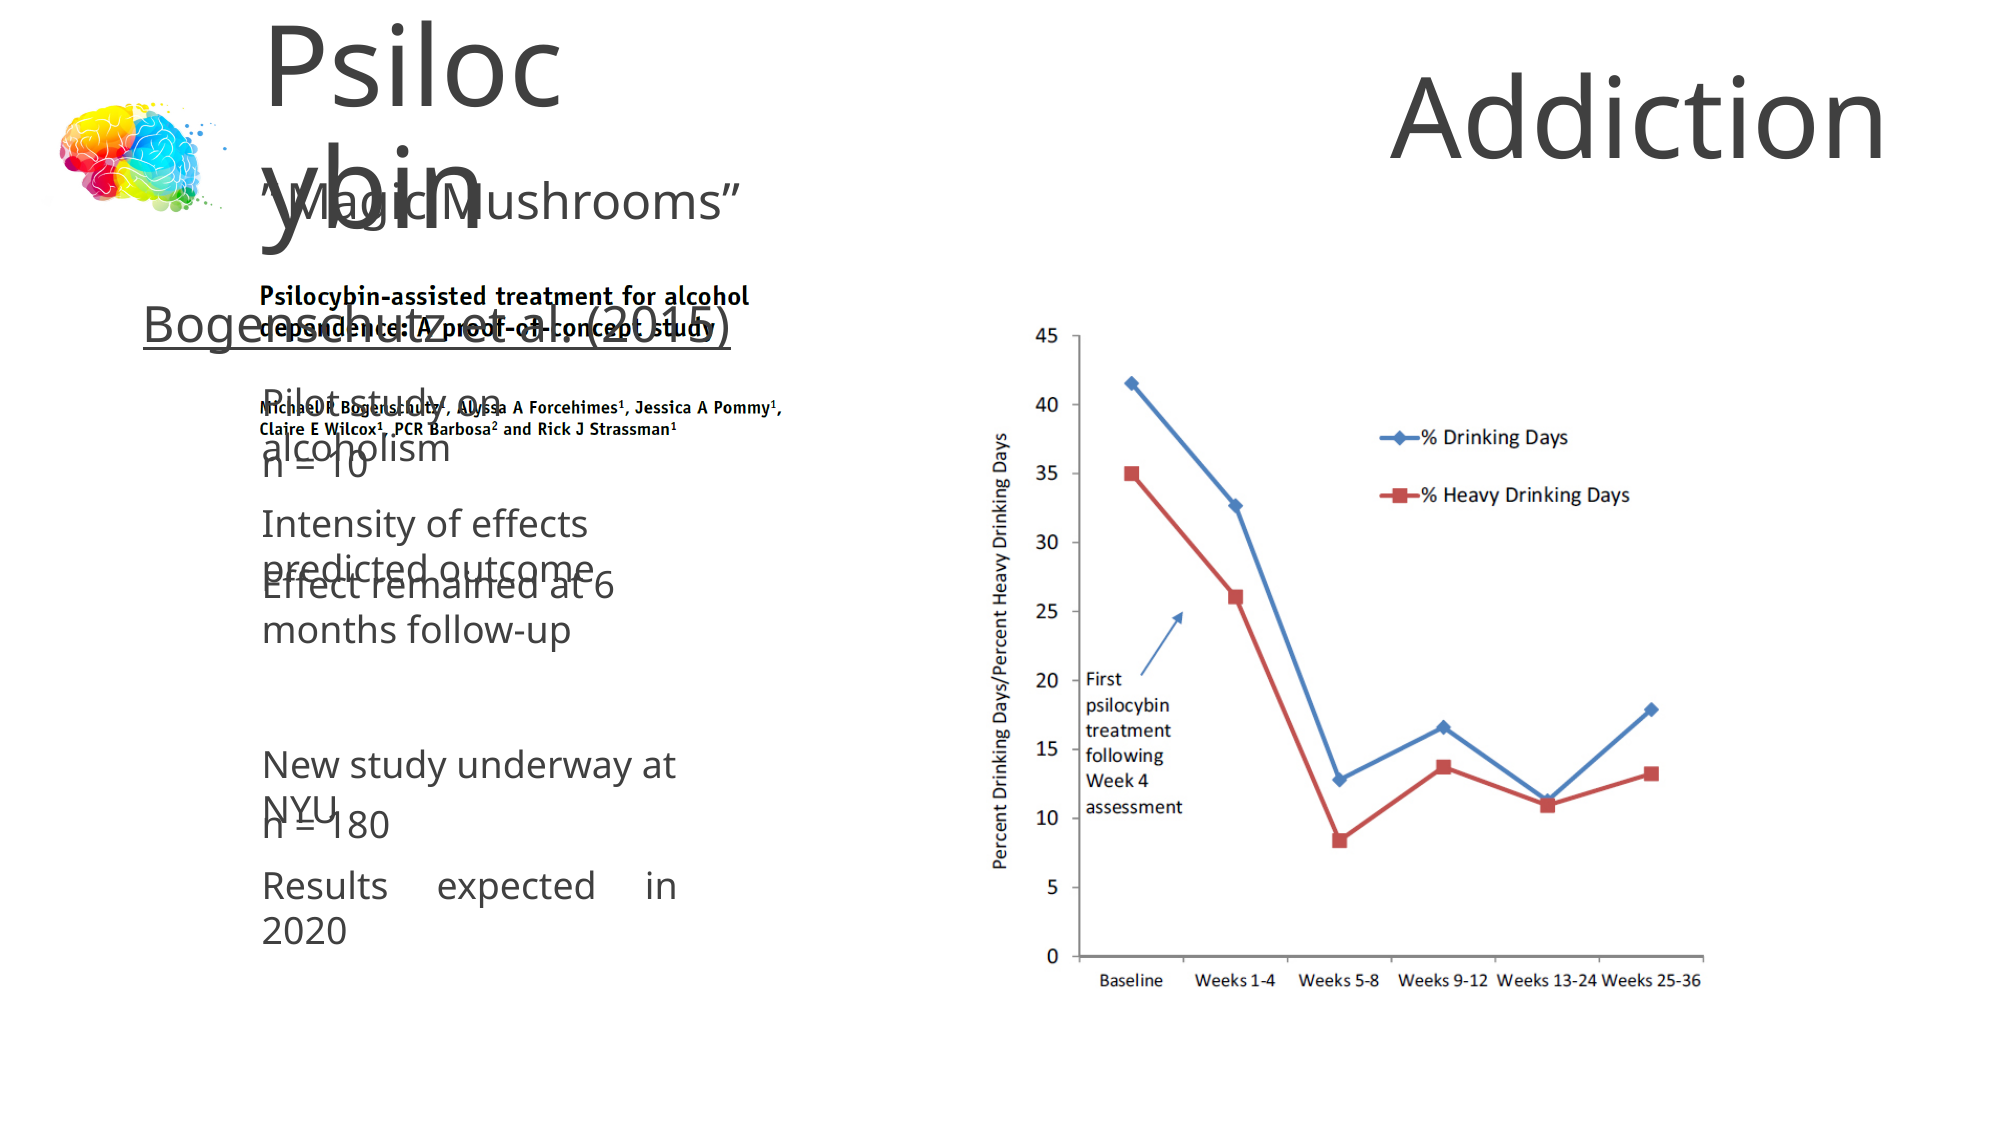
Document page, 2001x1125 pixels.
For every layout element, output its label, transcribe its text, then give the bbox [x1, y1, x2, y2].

text_box Results expected in 2020 [246, 854, 693, 960]
text_box New study underway at NYU [246, 733, 693, 793]
picture [246, 267, 805, 464]
text_box Bogenschutz et al. (2015) [128, 285, 246, 361]
text_box Psilocybin [246, 59, 616, 131]
text_box Effect remained at 6 months follow-up [246, 553, 693, 658]
text_box n = 10 [246, 464, 642, 492]
picture [0, 49, 247, 285]
text_box Intensity of effects predicted outcome [246, 492, 693, 553]
text_box n = 180 [246, 793, 693, 854]
text_box ” Magic Mushrooms” [246, 131, 911, 276]
picture [961, 267, 1728, 1001]
text_box Addiction [1192, 50, 1906, 194]
